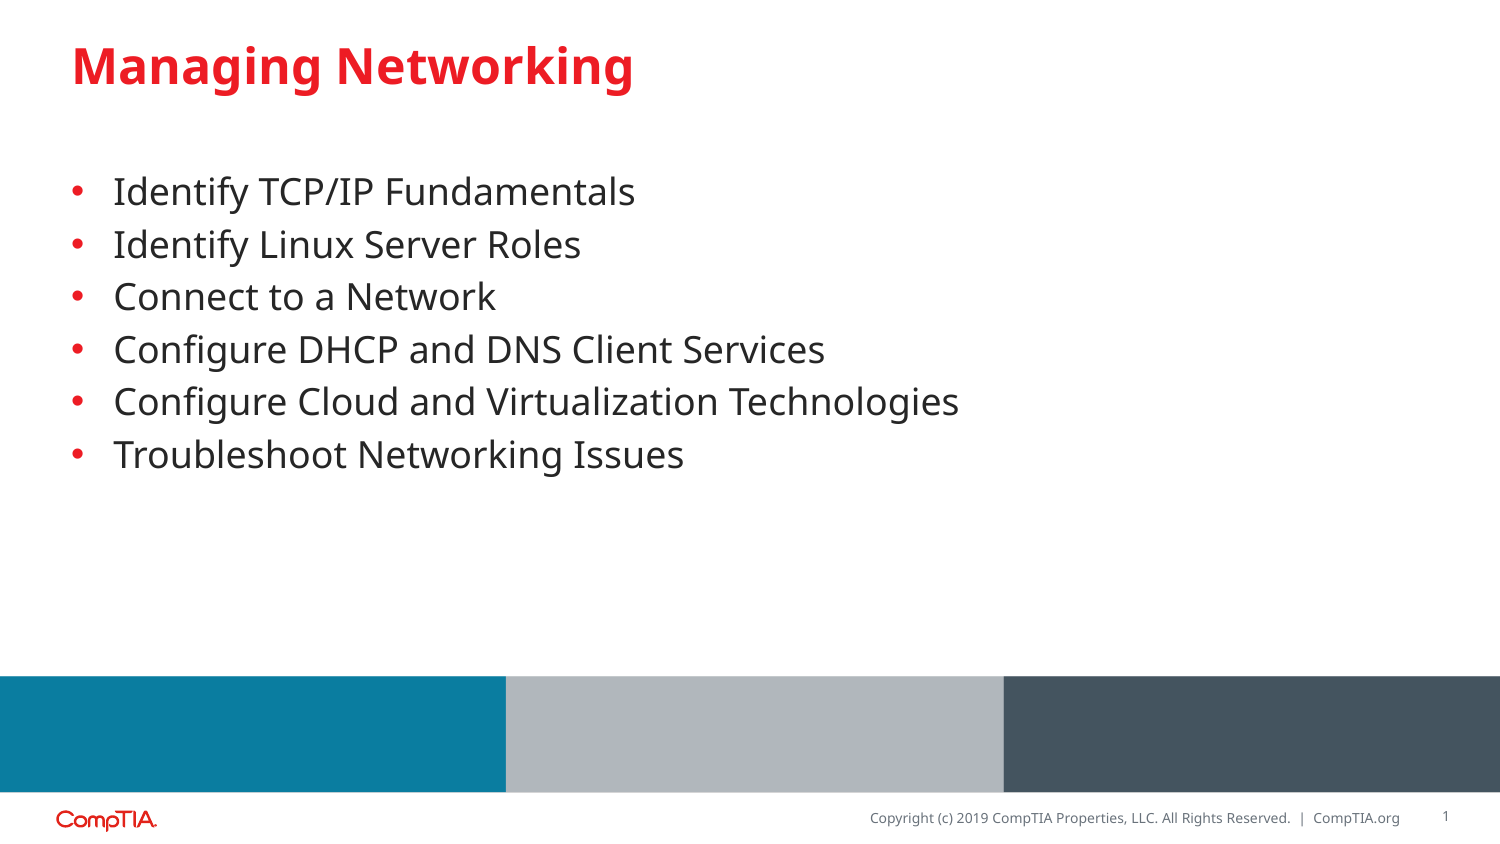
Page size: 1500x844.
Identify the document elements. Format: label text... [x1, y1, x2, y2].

list Identify TCP/IP Fundamentals Identify Linux Server Roles Connect to a Network Configure DHCP and DNS Client Services Configure Cloud and Virtualization Technologies Troubleshoot Networking Issues [56, 160, 1444, 652]
title Managing Networking [56, 12, 1444, 117]
slide_number 1 [1407, 800, 1450, 835]
picture [506, 676, 1500, 793]
